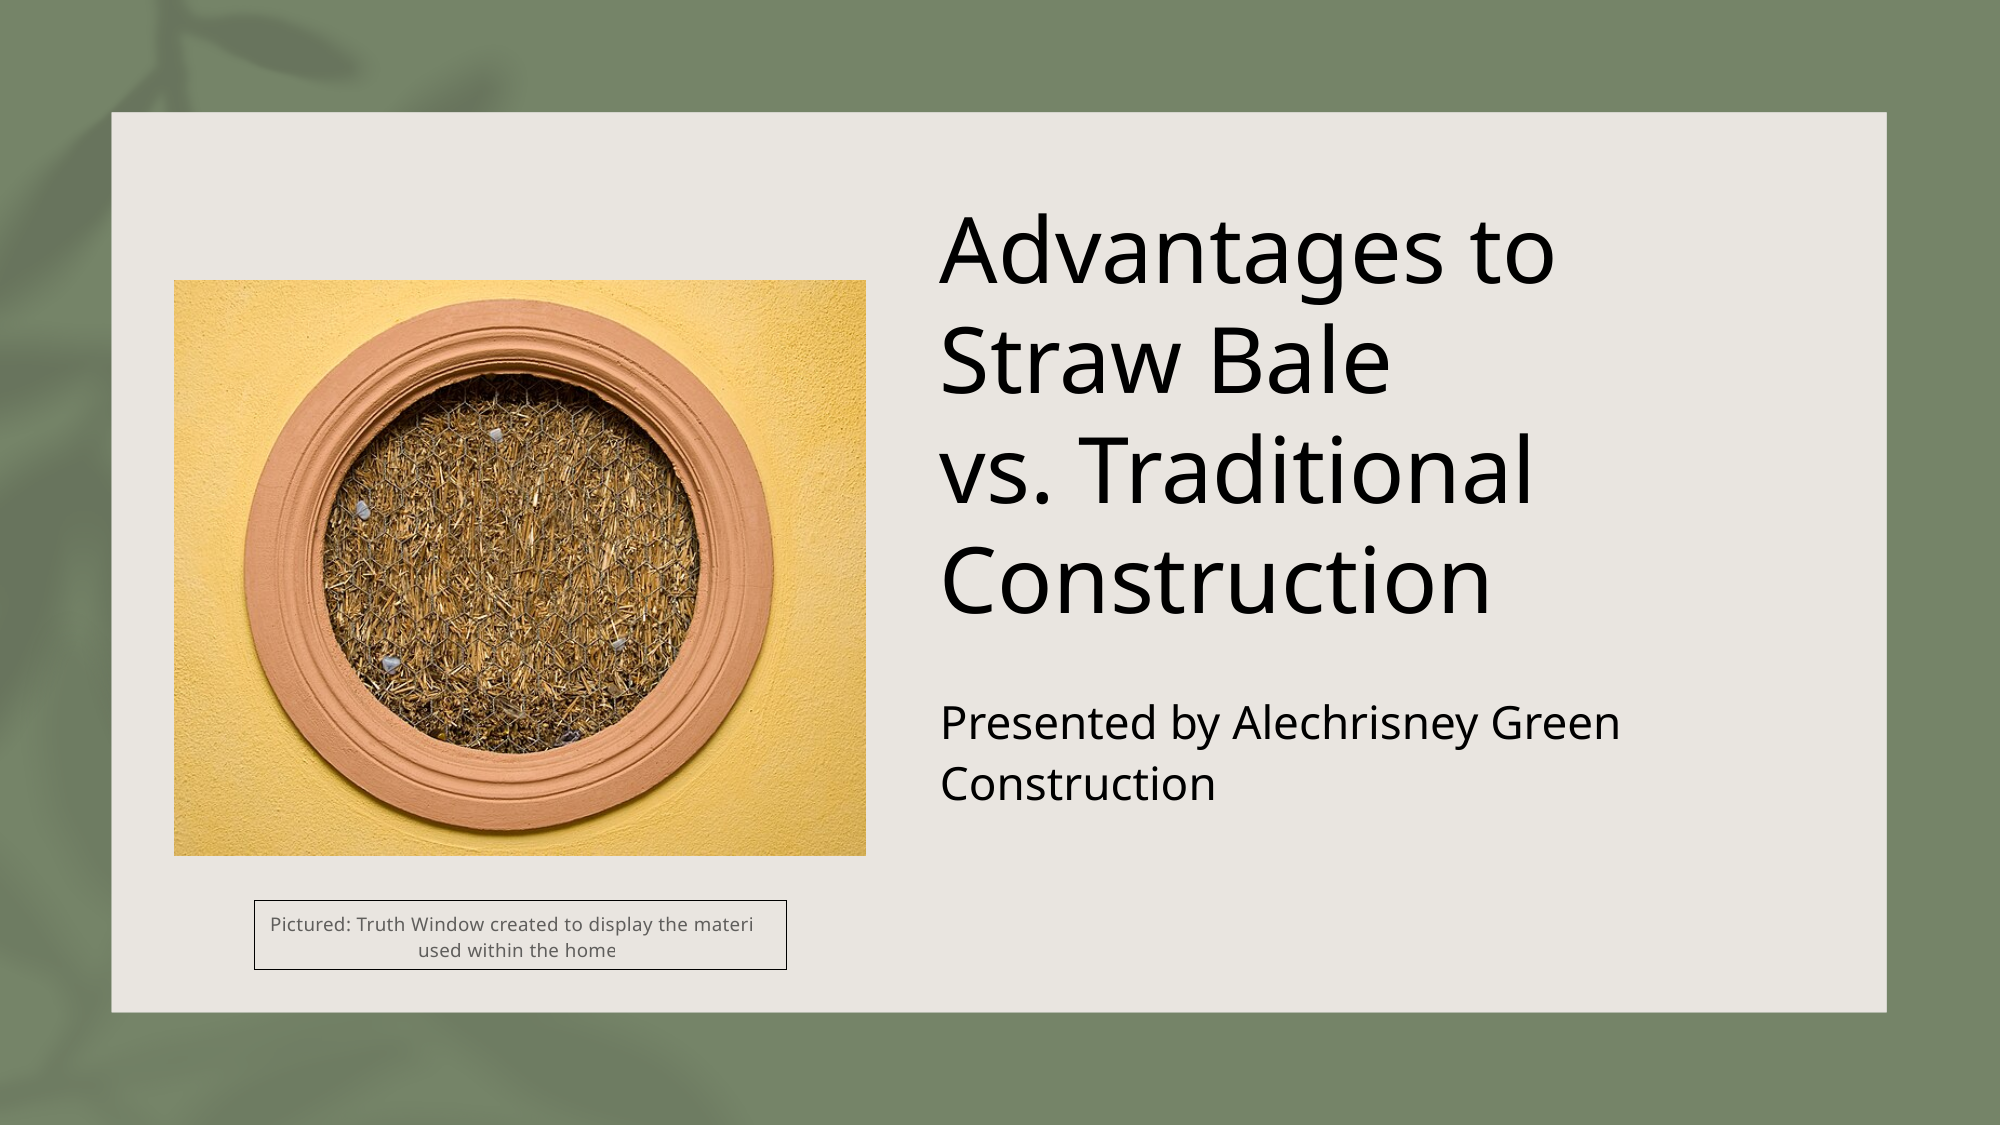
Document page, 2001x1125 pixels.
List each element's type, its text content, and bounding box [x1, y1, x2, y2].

subtitle Presented by Alechrisney Green Construction [924, 680, 1806, 950]
title Advantages to Straw Bale vs. Traditional Construction [924, 174, 1806, 640]
picture [174, 280, 866, 856]
text_box [860, 0, 2000, 1125]
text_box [0, 0, 860, 1125]
text_box [860, 111, 1888, 1013]
